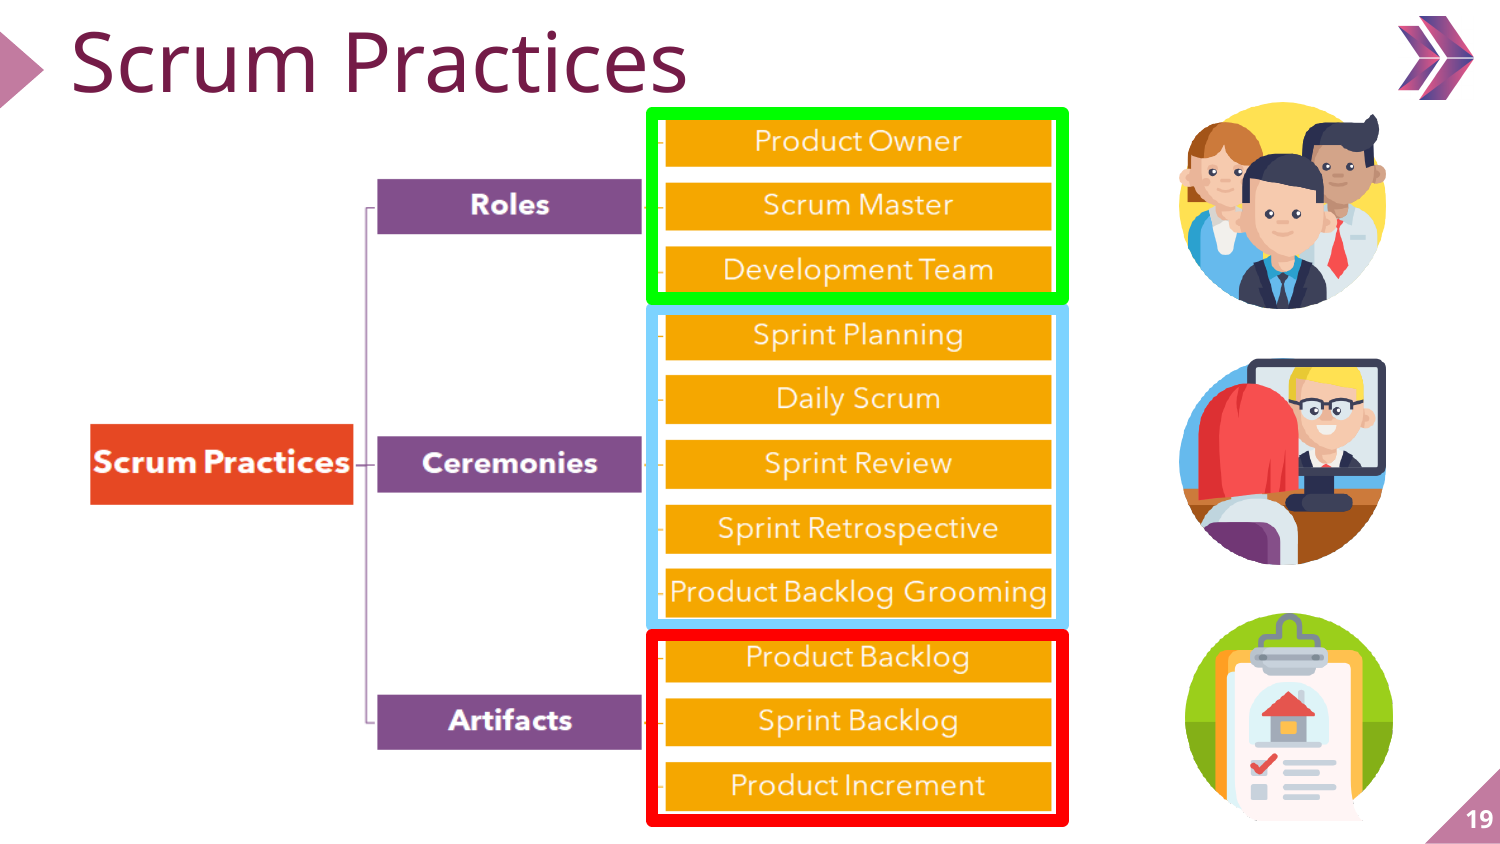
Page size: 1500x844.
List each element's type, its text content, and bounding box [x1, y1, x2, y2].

picture [1185, 613, 1393, 821]
picture [1179, 102, 1387, 310]
text_box Scrum Practices [70, 28, 1451, 132]
picture [30, 113, 1111, 821]
picture [1398, 16, 1474, 100]
slide_number 19 [1418, 760, 1494, 838]
picture [1179, 357, 1387, 566]
